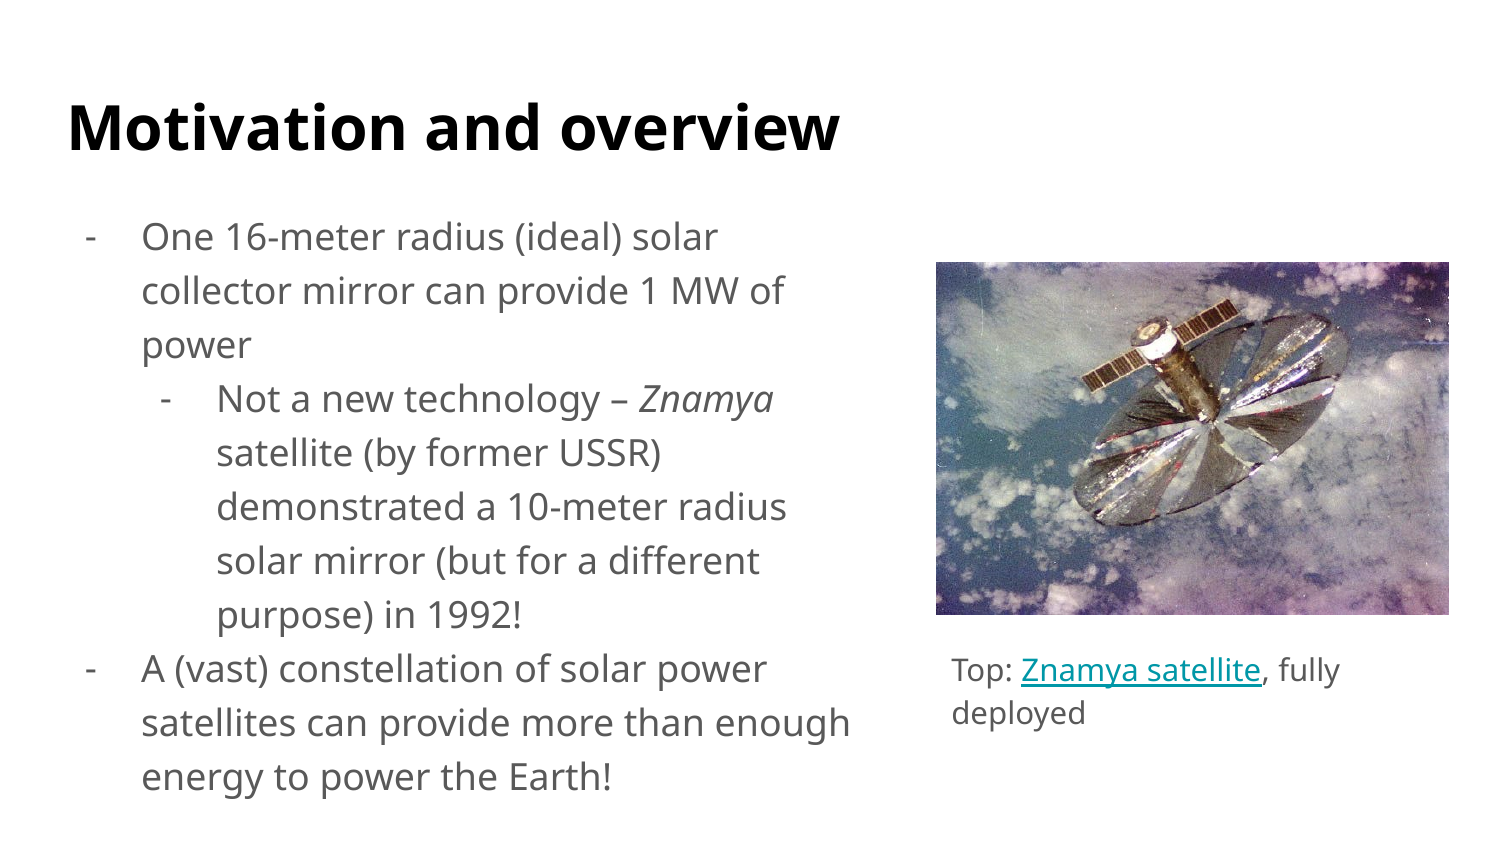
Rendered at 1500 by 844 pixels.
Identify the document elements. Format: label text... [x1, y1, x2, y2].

list One 16-meter radius (ideal) solar collector mirror can provide 1 MW of power Not a new technology – Znamya satellite (by former USSR) demonstrated a 10-meter radius solar mirror (but for a different purpose) in 1992! A (vast) constellation of solar power satellites can provide more than enough energy to power the Earth! [51, 189, 896, 807]
text_box Top: Znamya satellite, fully deployed [936, 635, 1449, 746]
title Motivation and overview [51, 72, 1449, 167]
picture [935, 262, 1450, 616]
